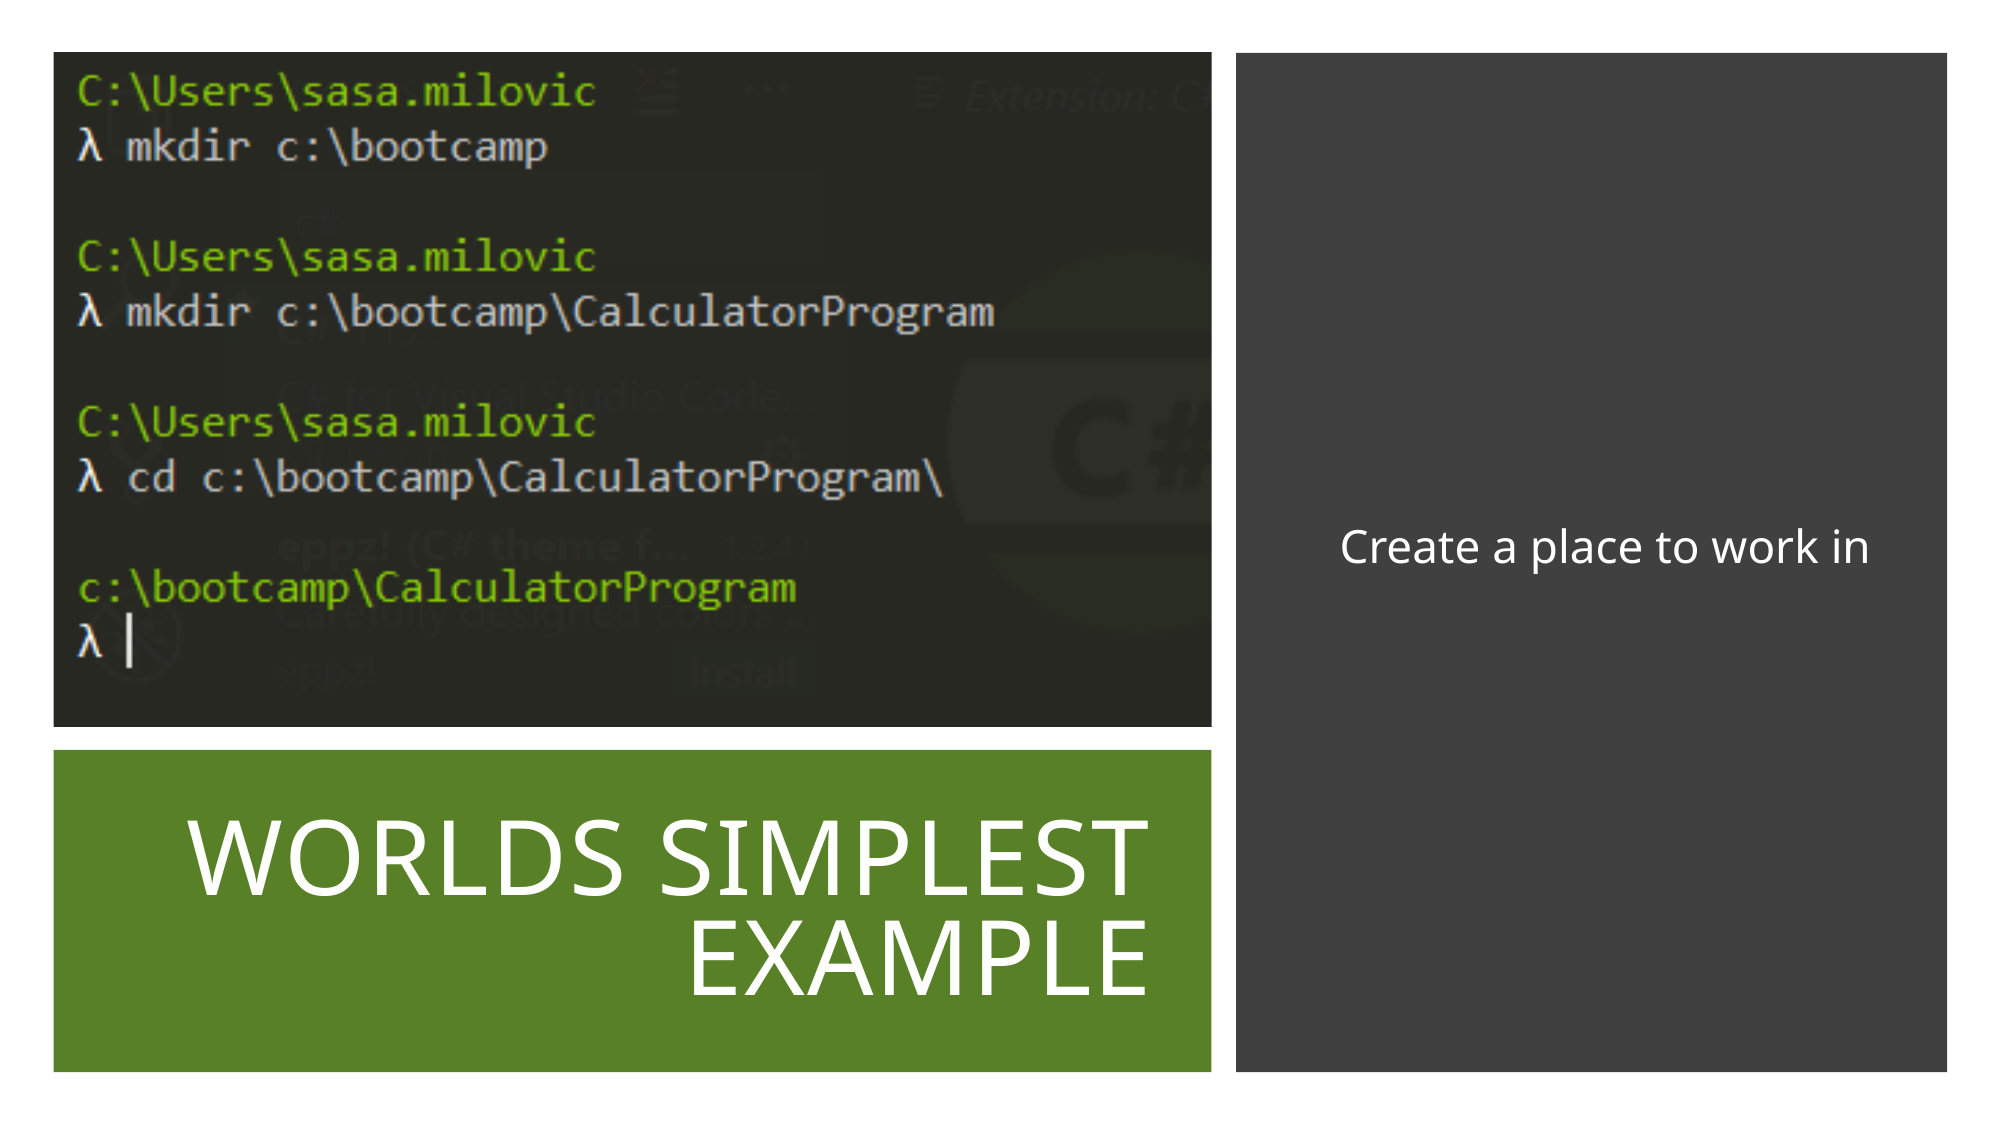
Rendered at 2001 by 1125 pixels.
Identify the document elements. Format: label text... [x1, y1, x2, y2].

list Create a place to work in [1317, 150, 1879, 947]
title Worlds simplest example [85, 782, 1168, 1049]
text_box [1235, 51, 1948, 1074]
picture [53, 52, 1212, 727]
text_box [52, 749, 1213, 1073]
